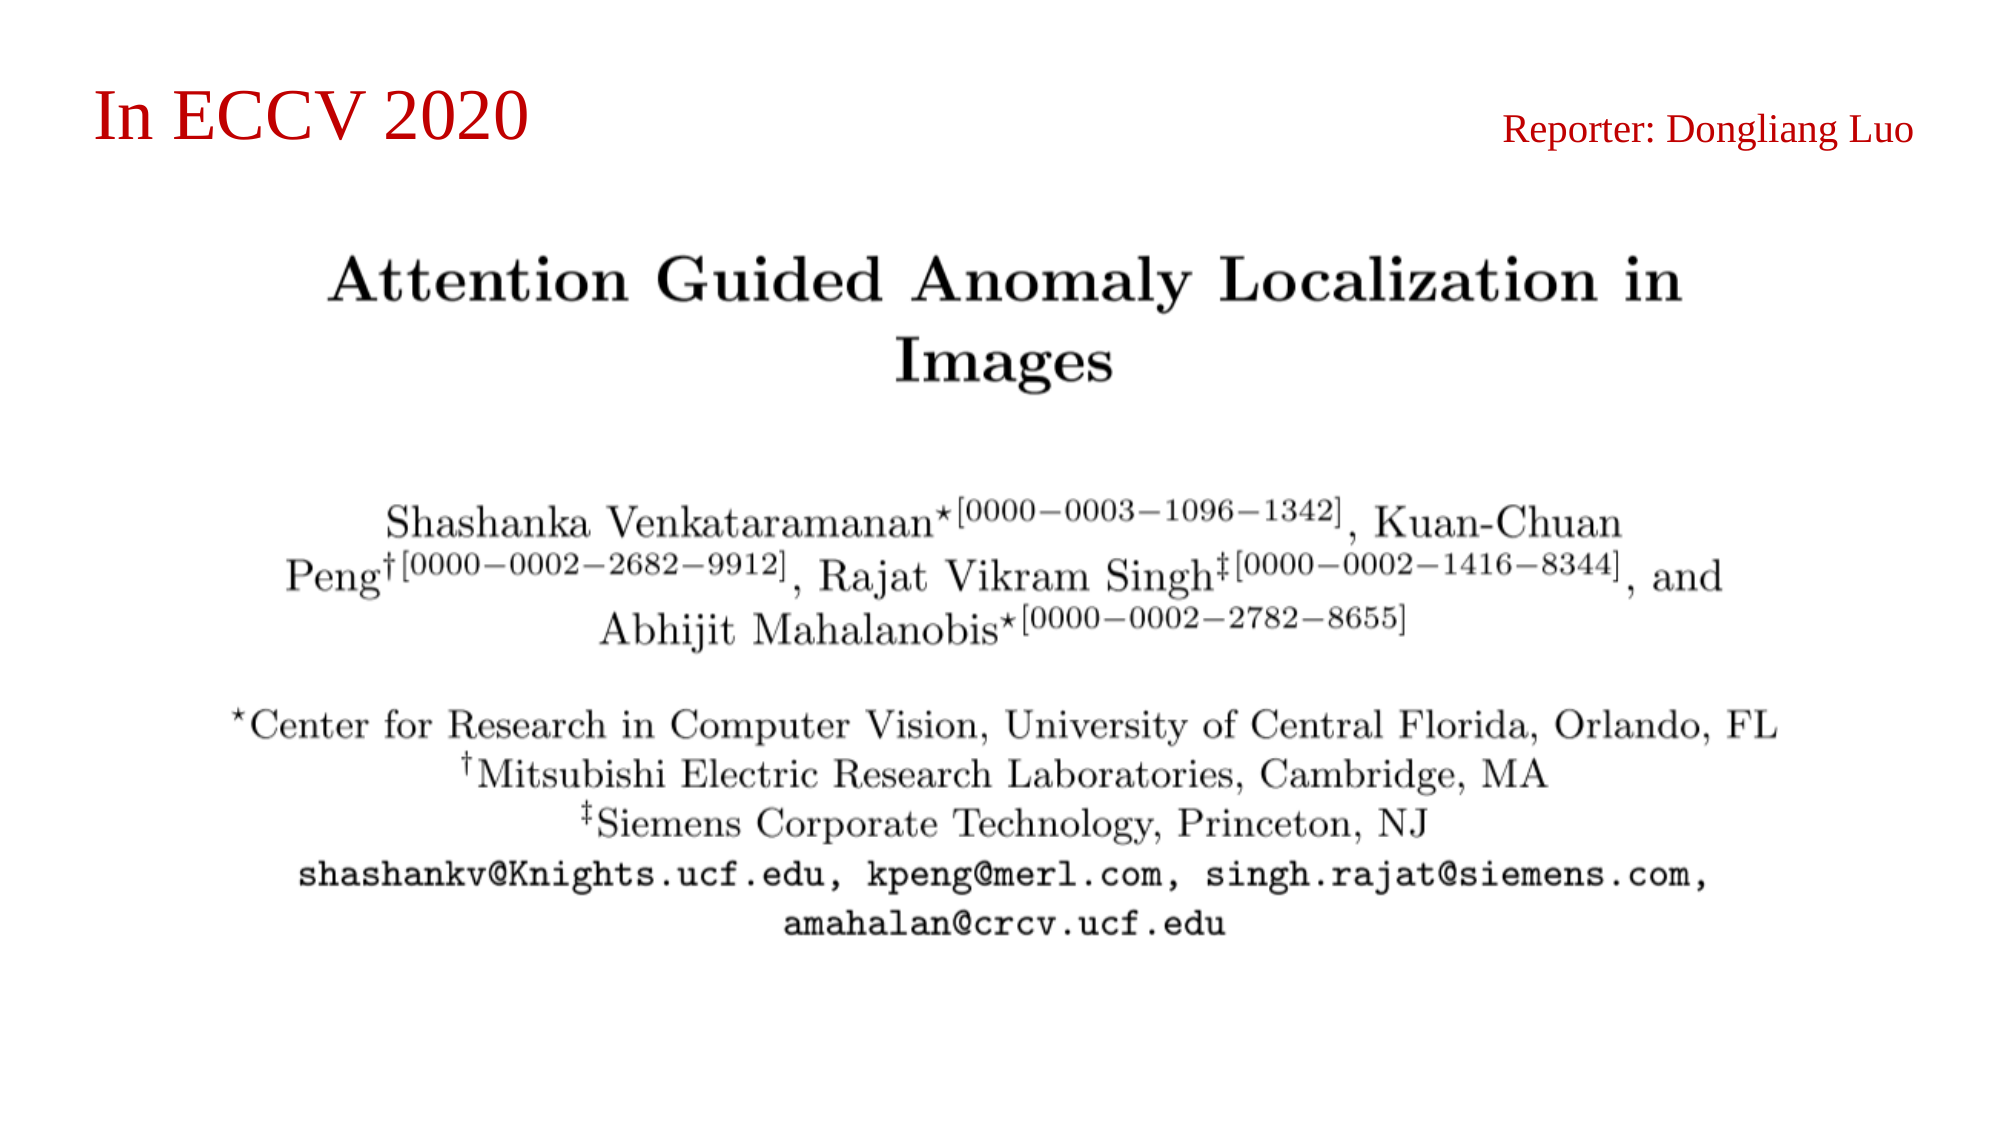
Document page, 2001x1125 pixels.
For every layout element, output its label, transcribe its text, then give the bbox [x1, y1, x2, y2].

picture [150, 200, 1850, 997]
text_box Reporter: Dongliang Luo [1487, 98, 1933, 159]
text_box In ECCV 2020 [78, 48, 618, 163]
